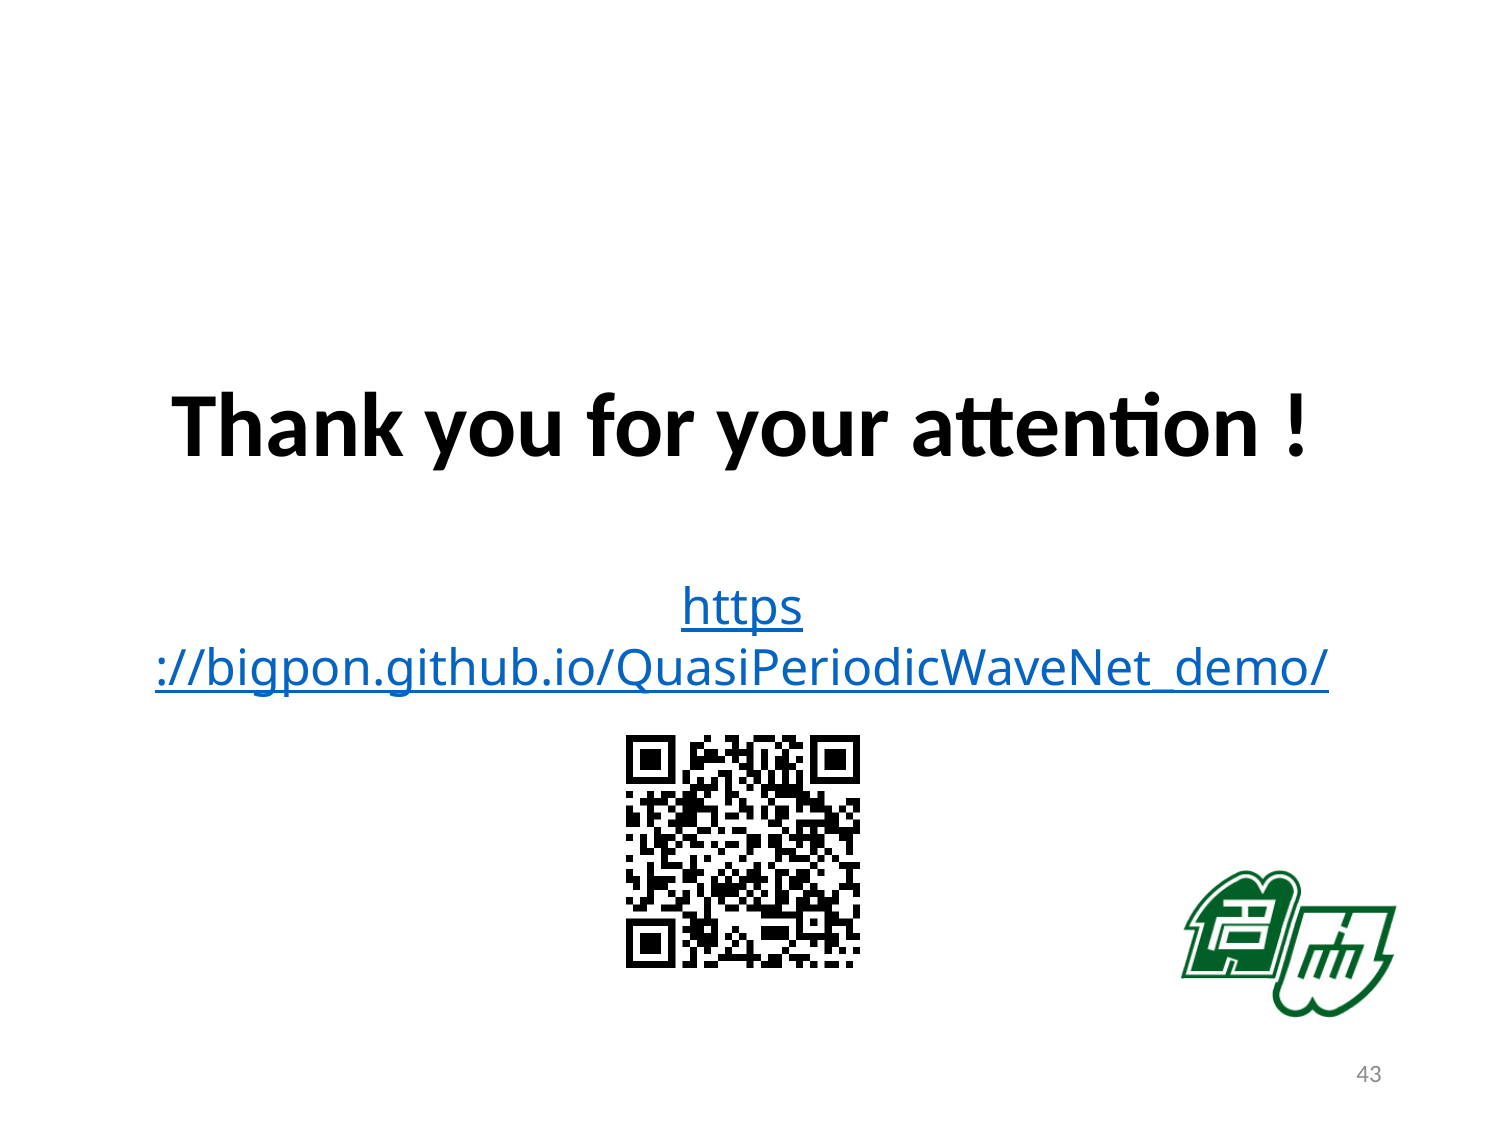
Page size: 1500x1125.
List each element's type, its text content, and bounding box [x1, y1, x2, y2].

slide_number 42 [1059, 1042, 1397, 1103]
picture [1176, 867, 1398, 1019]
title Thank you for your attention ! https://bigpon.github.io/QuasiPeriodicWaveNet_demo/ [95, 307, 1390, 769]
picture [594, 703, 891, 999]
